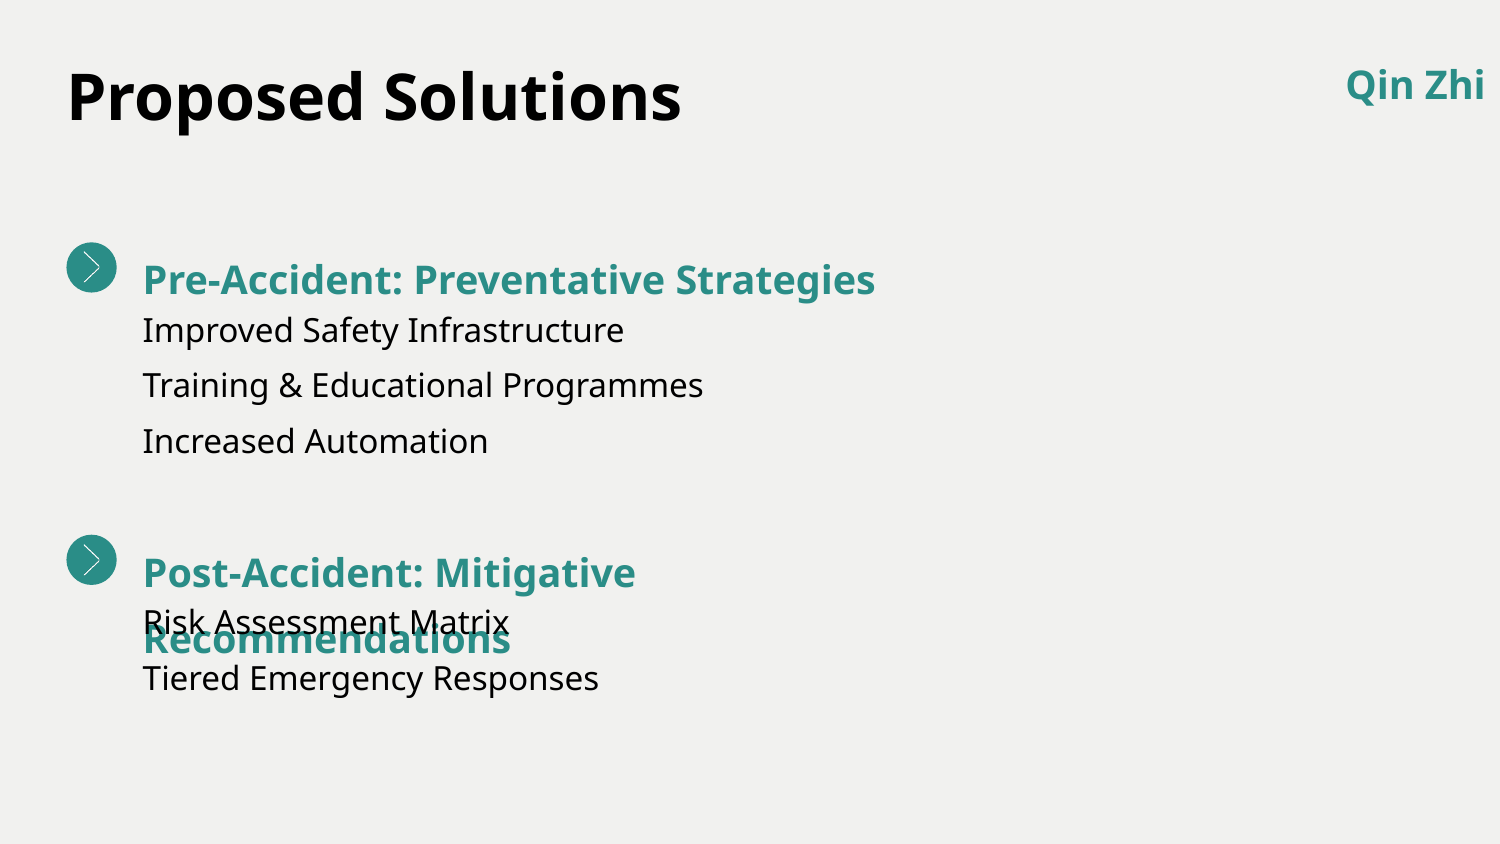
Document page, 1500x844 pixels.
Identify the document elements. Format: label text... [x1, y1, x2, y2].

text_box Risk Assessment Matrix Tiered Emergency Responses [142, 585, 914, 697]
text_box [66, 534, 117, 586]
text_box Proposed Solutions [66, 39, 1426, 134]
text_box Qin Zhi [1345, 41, 1500, 108]
text_box Post-Accident: Mitigative Recommendations [142, 529, 967, 662]
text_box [66, 242, 117, 293]
text_box Pre-Accident: Preventative Strategies [142, 236, 914, 293]
text_box Improved Safety Infrastructure Training & Educational Programmes Increased Automation [142, 293, 1021, 460]
